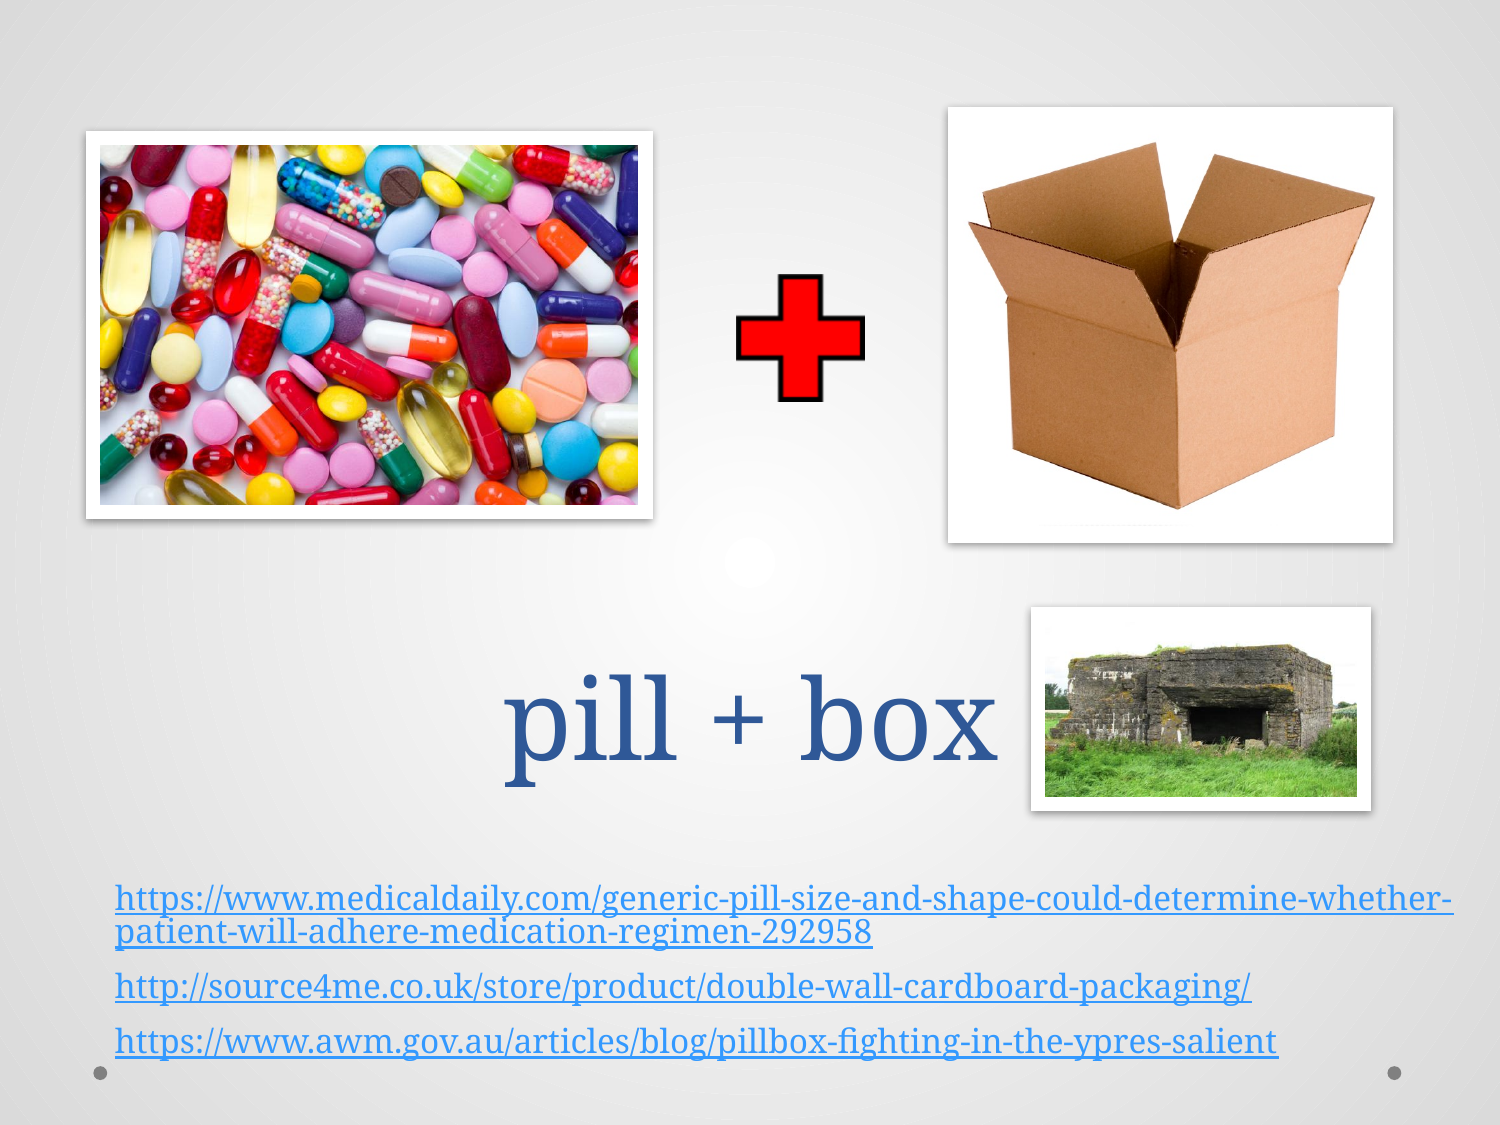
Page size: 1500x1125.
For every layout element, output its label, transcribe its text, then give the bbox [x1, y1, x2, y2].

picture [1045, 621, 1357, 797]
picture [736, 274, 866, 403]
text_box https://www.awm.gov.au/articles/blog/pillbox-fighting-in-the-ypres-salient [100, 1013, 1500, 1074]
picture [100, 144, 639, 505]
text_box http://source4me.co.uk/store/product/double-wall-cardboard-packaging/ [100, 957, 1373, 1013]
title pill + box [76, 528, 1427, 791]
text_box https://www.medicaldaily.com/generic-pill-size-and-shape-could-determine-whether-patient-will-adhere-medication-regimen-292958 [100, 869, 1480, 930]
picture [962, 121, 1379, 529]
